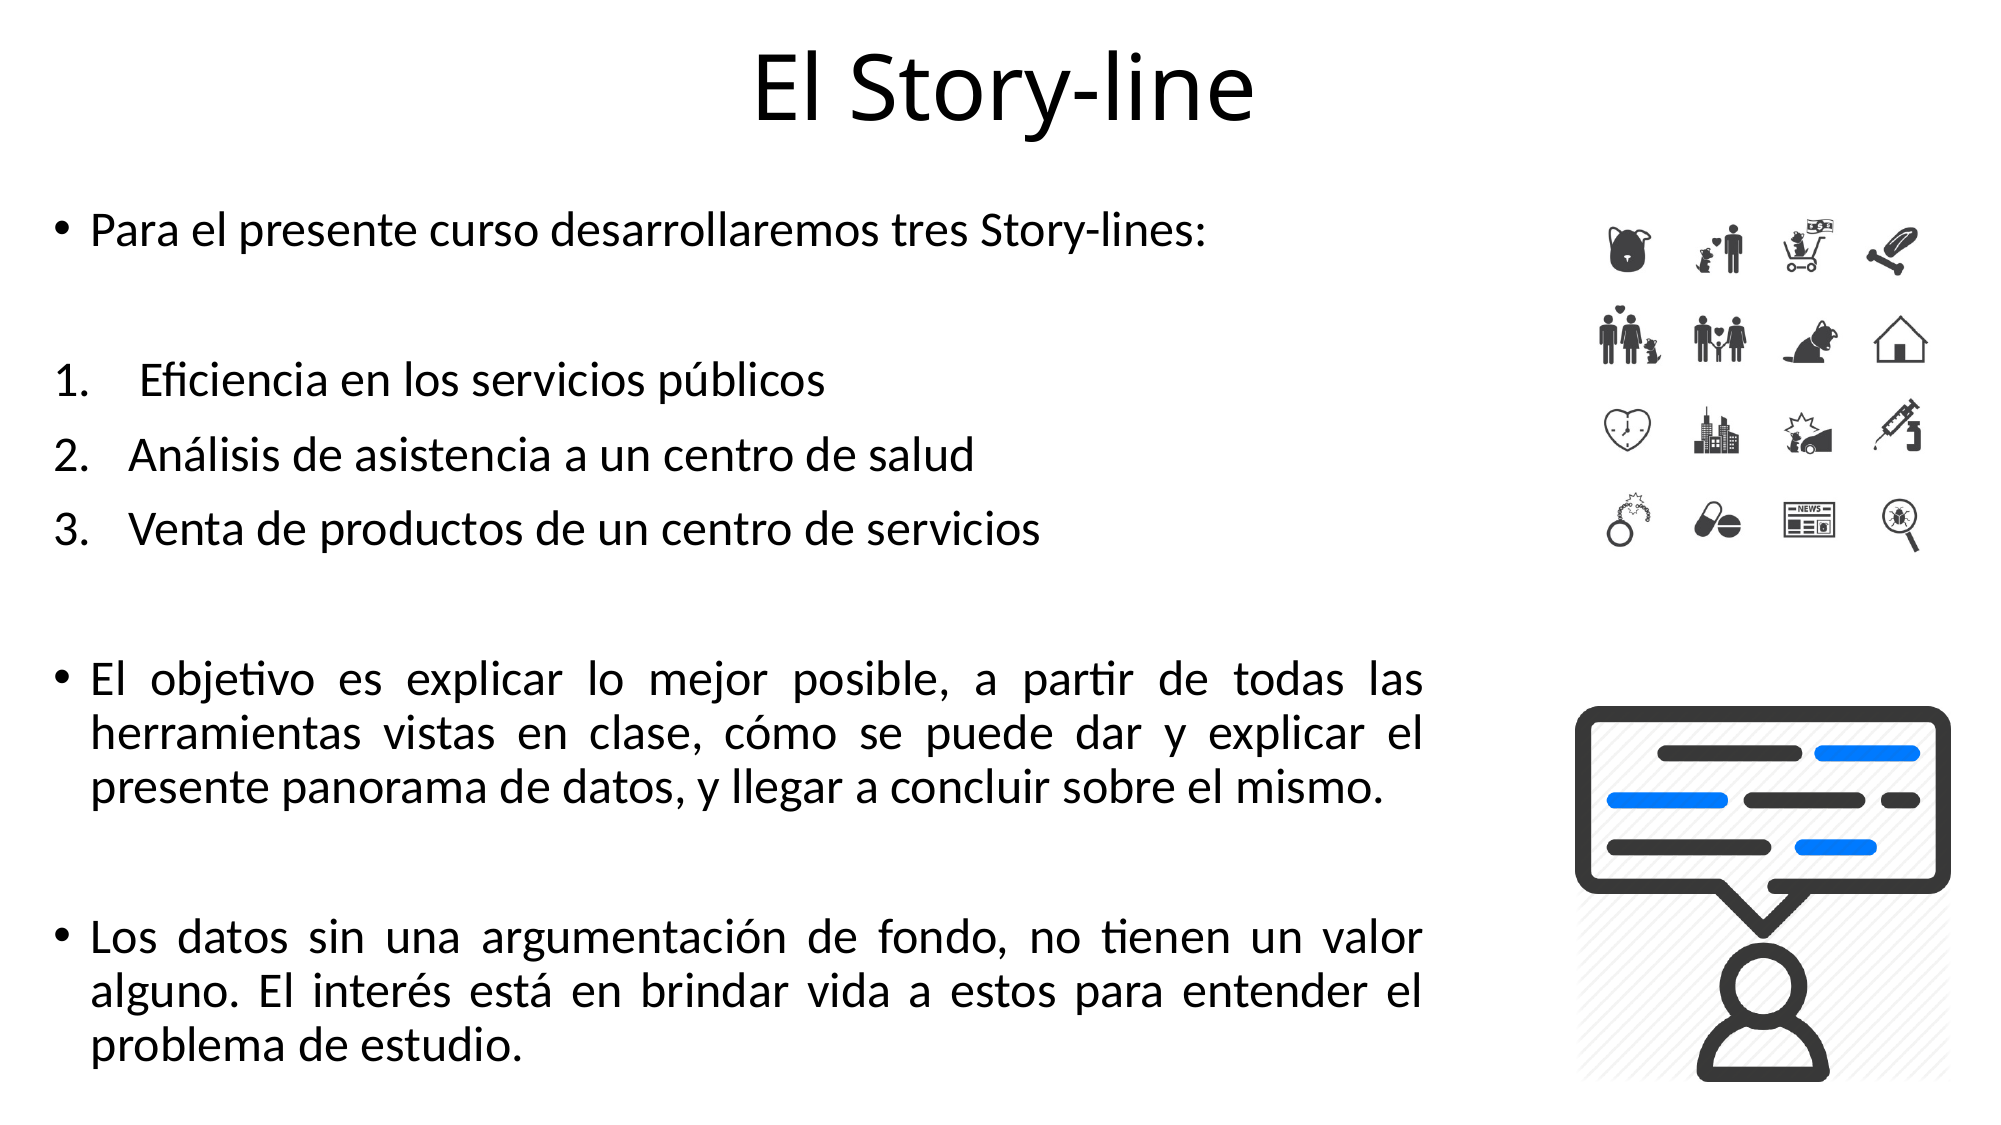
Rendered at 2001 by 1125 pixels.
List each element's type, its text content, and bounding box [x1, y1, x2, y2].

picture [1569, 191, 1957, 562]
picture [1575, 706, 1951, 1082]
list Para el presente curso desarrollaremos tres Story-lines: Eficiencia en los servicios públicos Análisis de asistencia a un centro de salud Venta de productos de un centro de servicios El objetivo es explicar lo mejor posible, a partir de todas las herramientas vistas en clase, cómo se puede dar y explicar el presente panorama de datos, y llegar a concluir sobre el mismo. Los datos sin una argumentación de fondo, no tienen un valor alguno. El interés está en brindar vida a estos para entender el problema de estudio. [38, 195, 1440, 1094]
title El Story-line [57, 13, 1950, 167]
